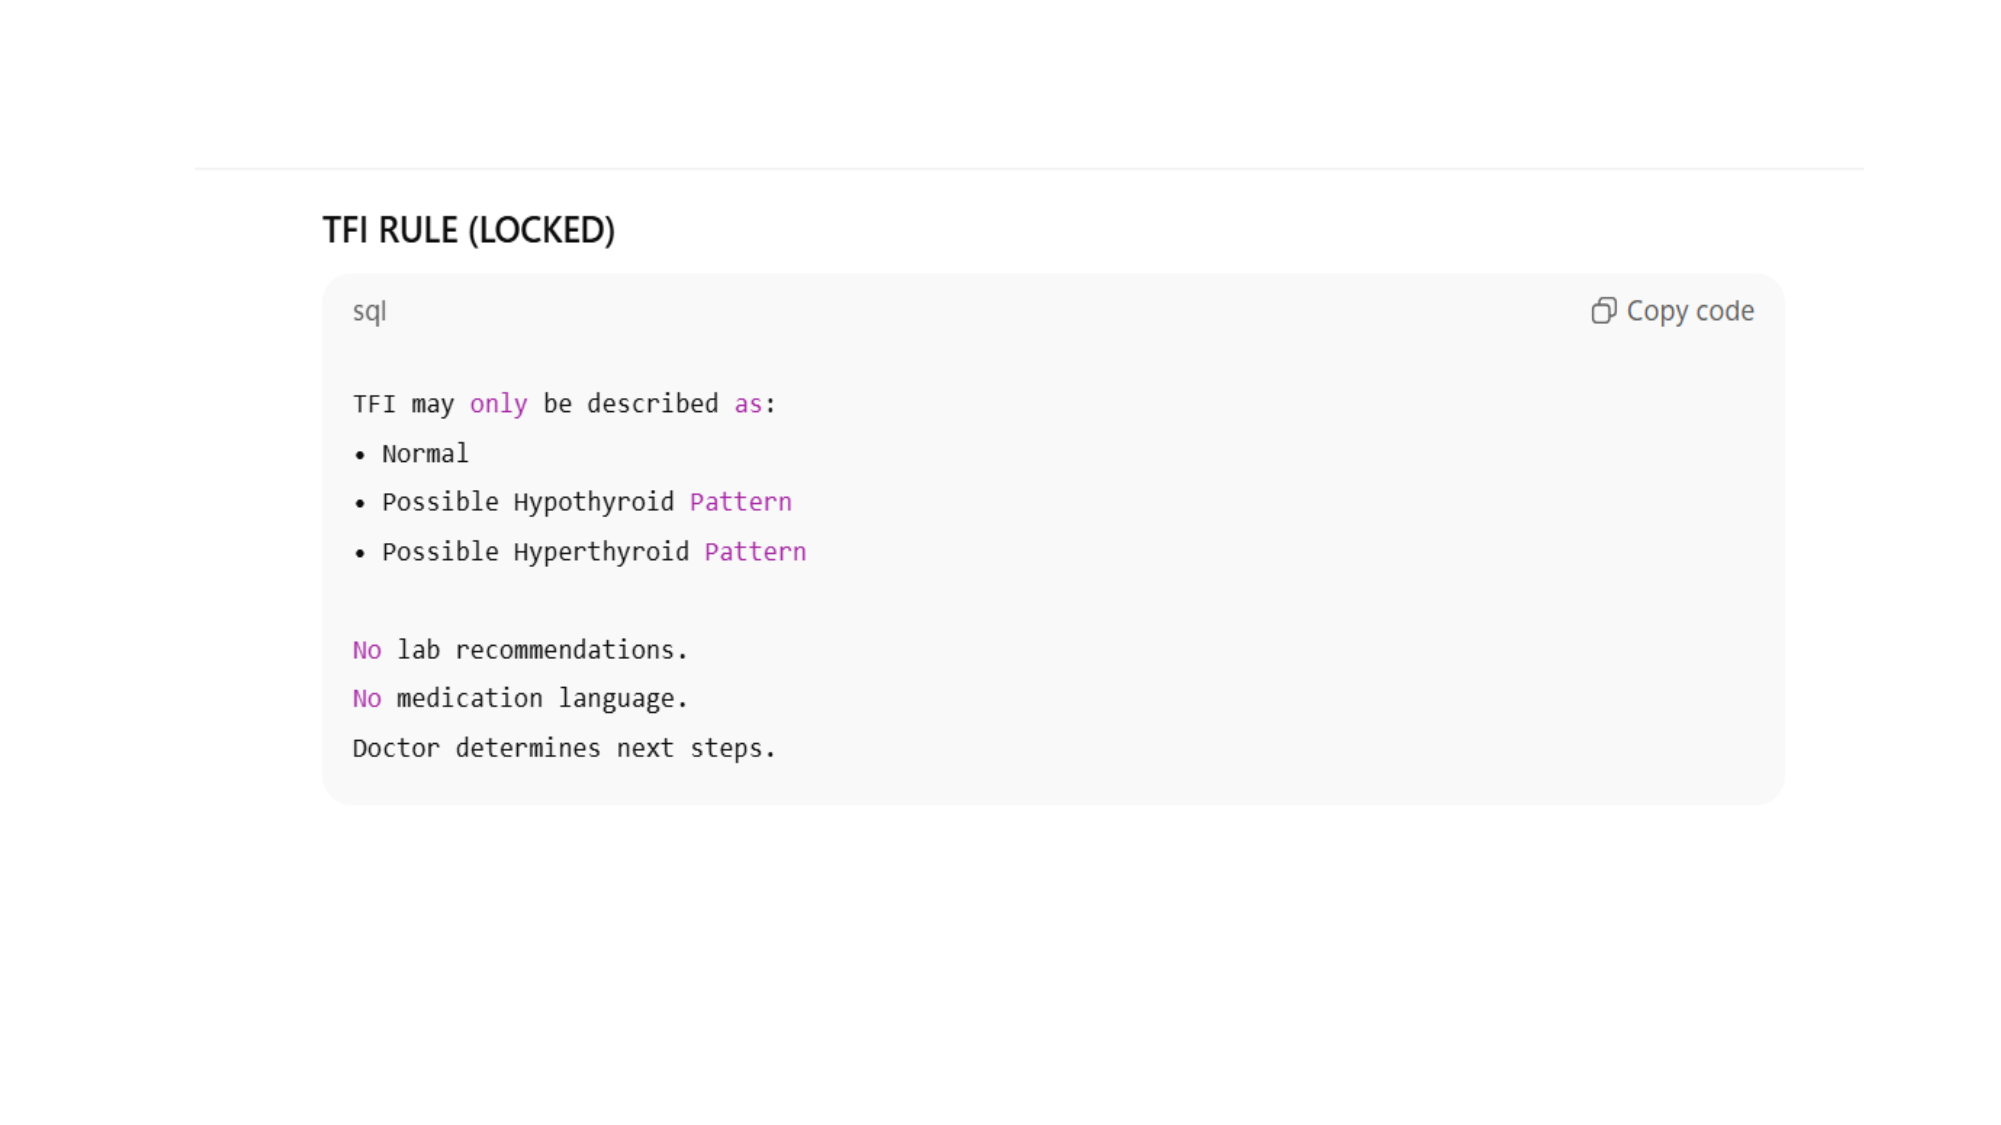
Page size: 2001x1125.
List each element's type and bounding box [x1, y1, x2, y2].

picture [195, 165, 1865, 849]
